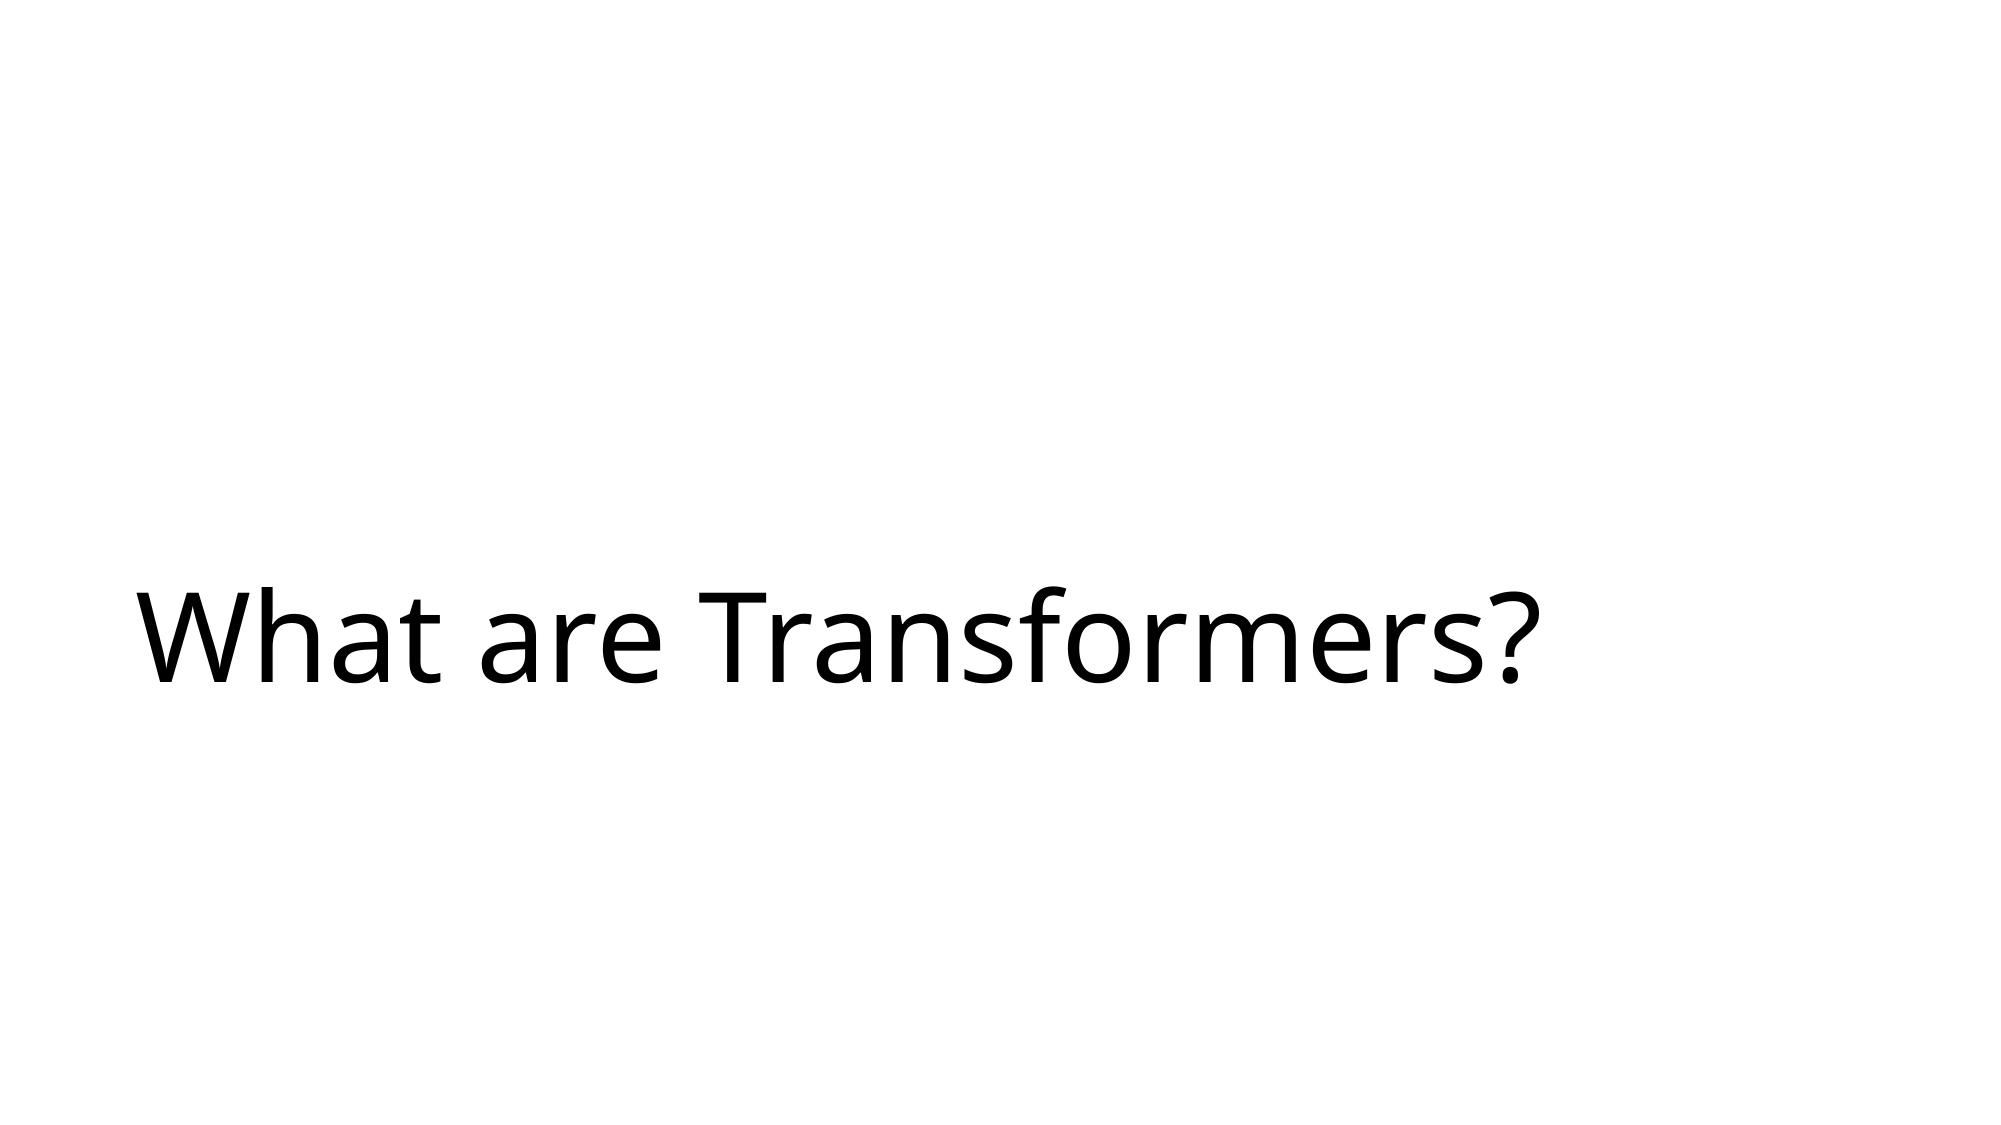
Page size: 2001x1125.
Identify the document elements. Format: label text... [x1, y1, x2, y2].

title What are Transformers? [120, 552, 1845, 718]
